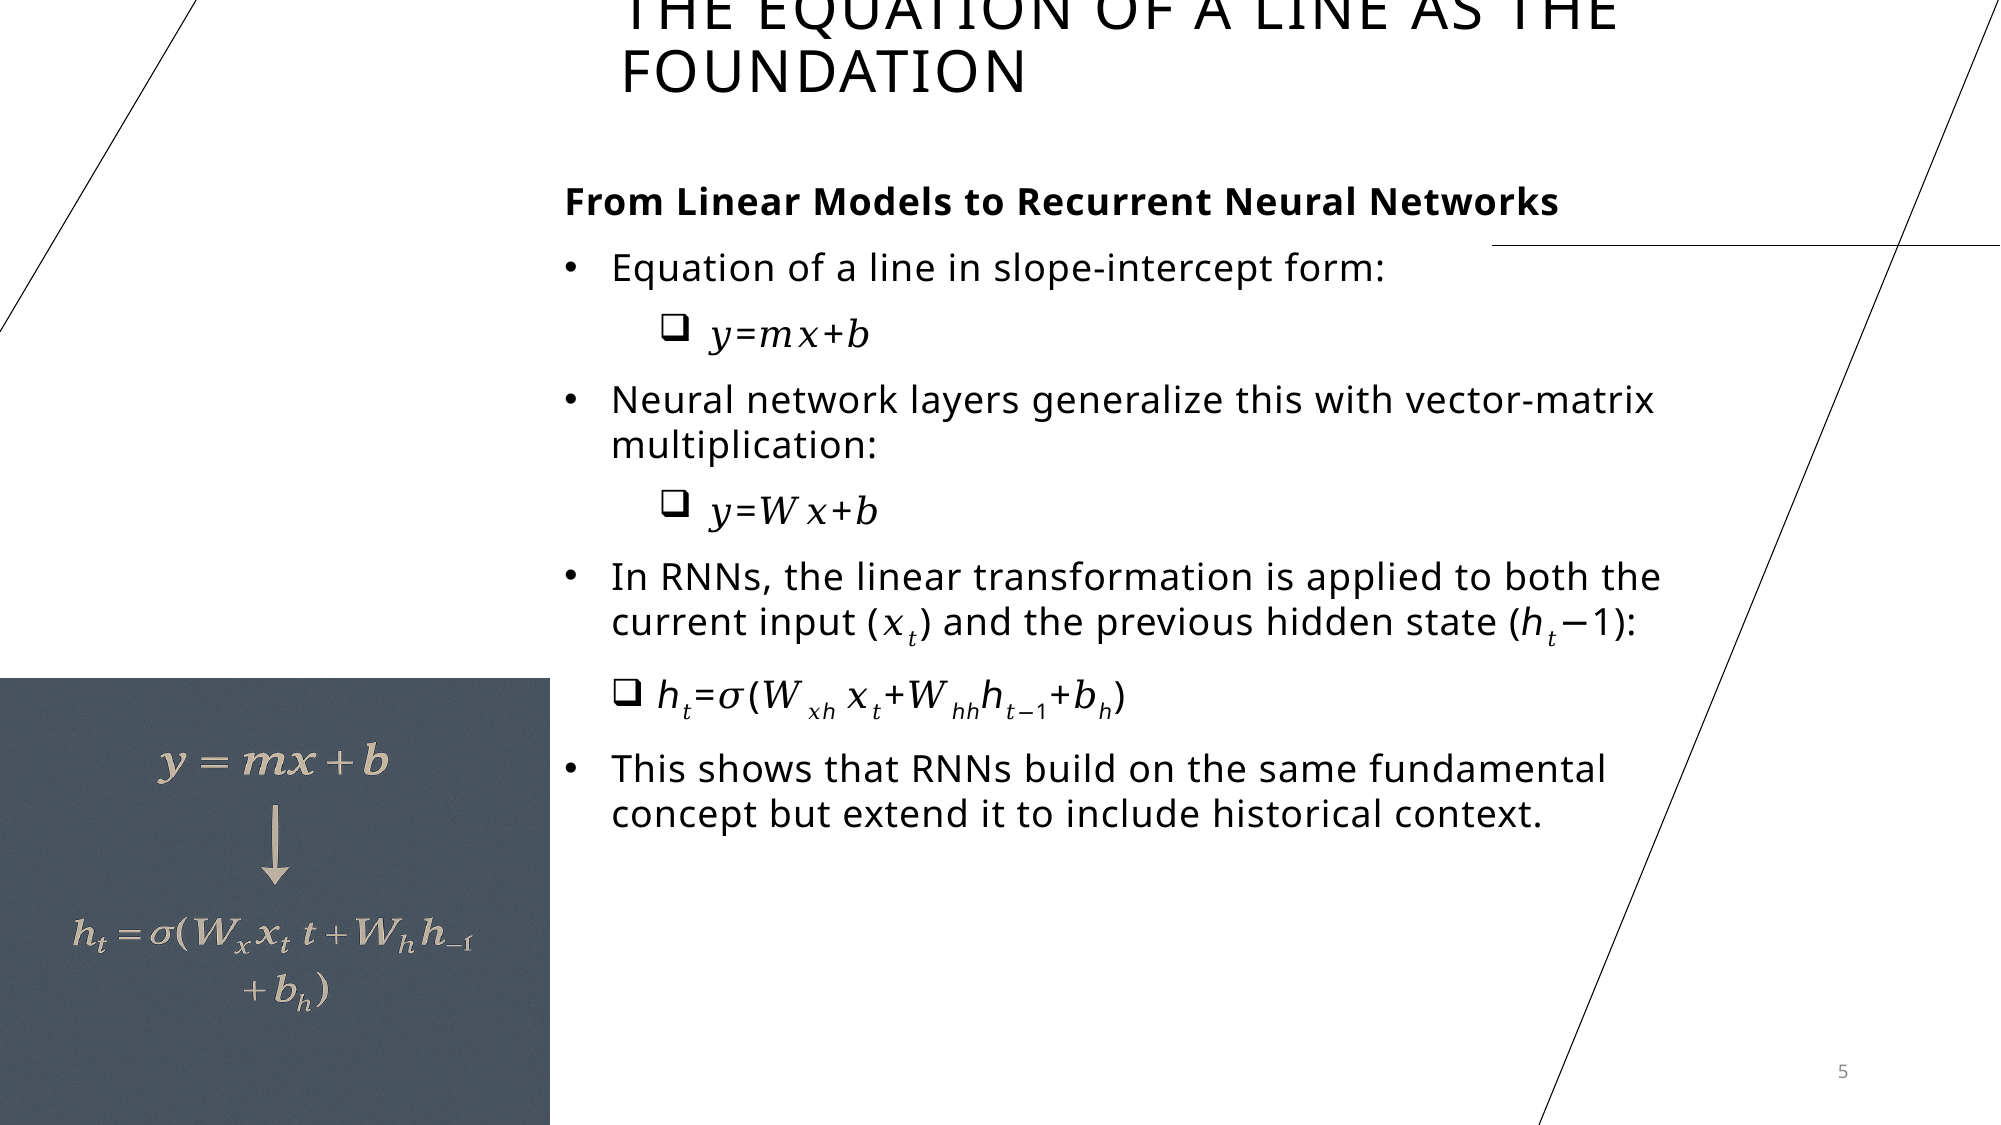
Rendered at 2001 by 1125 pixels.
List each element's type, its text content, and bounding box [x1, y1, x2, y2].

slide_number 5 [1701, 1042, 1864, 1103]
list From Linear Models to Recurrent Neural Networks Equation of a line in slope-intercept form: 𝑦=𝑚𝑥+𝑏 Neural network layers generalize this with vector-matrix multiplication: 𝑦=𝑊𝑥+𝑏 In RNNs, the linear transformation is applied to both the current input (𝑥𝑡) and the previous hidden state (ℎ𝑡−​1): ℎ𝑡=𝜎(𝑊𝑥ℎ 𝑥𝑡+𝑊ℎℎℎ𝑡−1+𝑏ℎ) This shows that RNNs build on the same fundamental concept but extend it to include historical context. [549, 170, 1745, 863]
picture [0, 678, 550, 1125]
title The Equation of a Line as the Foundation [605, 20, 1973, 113]
